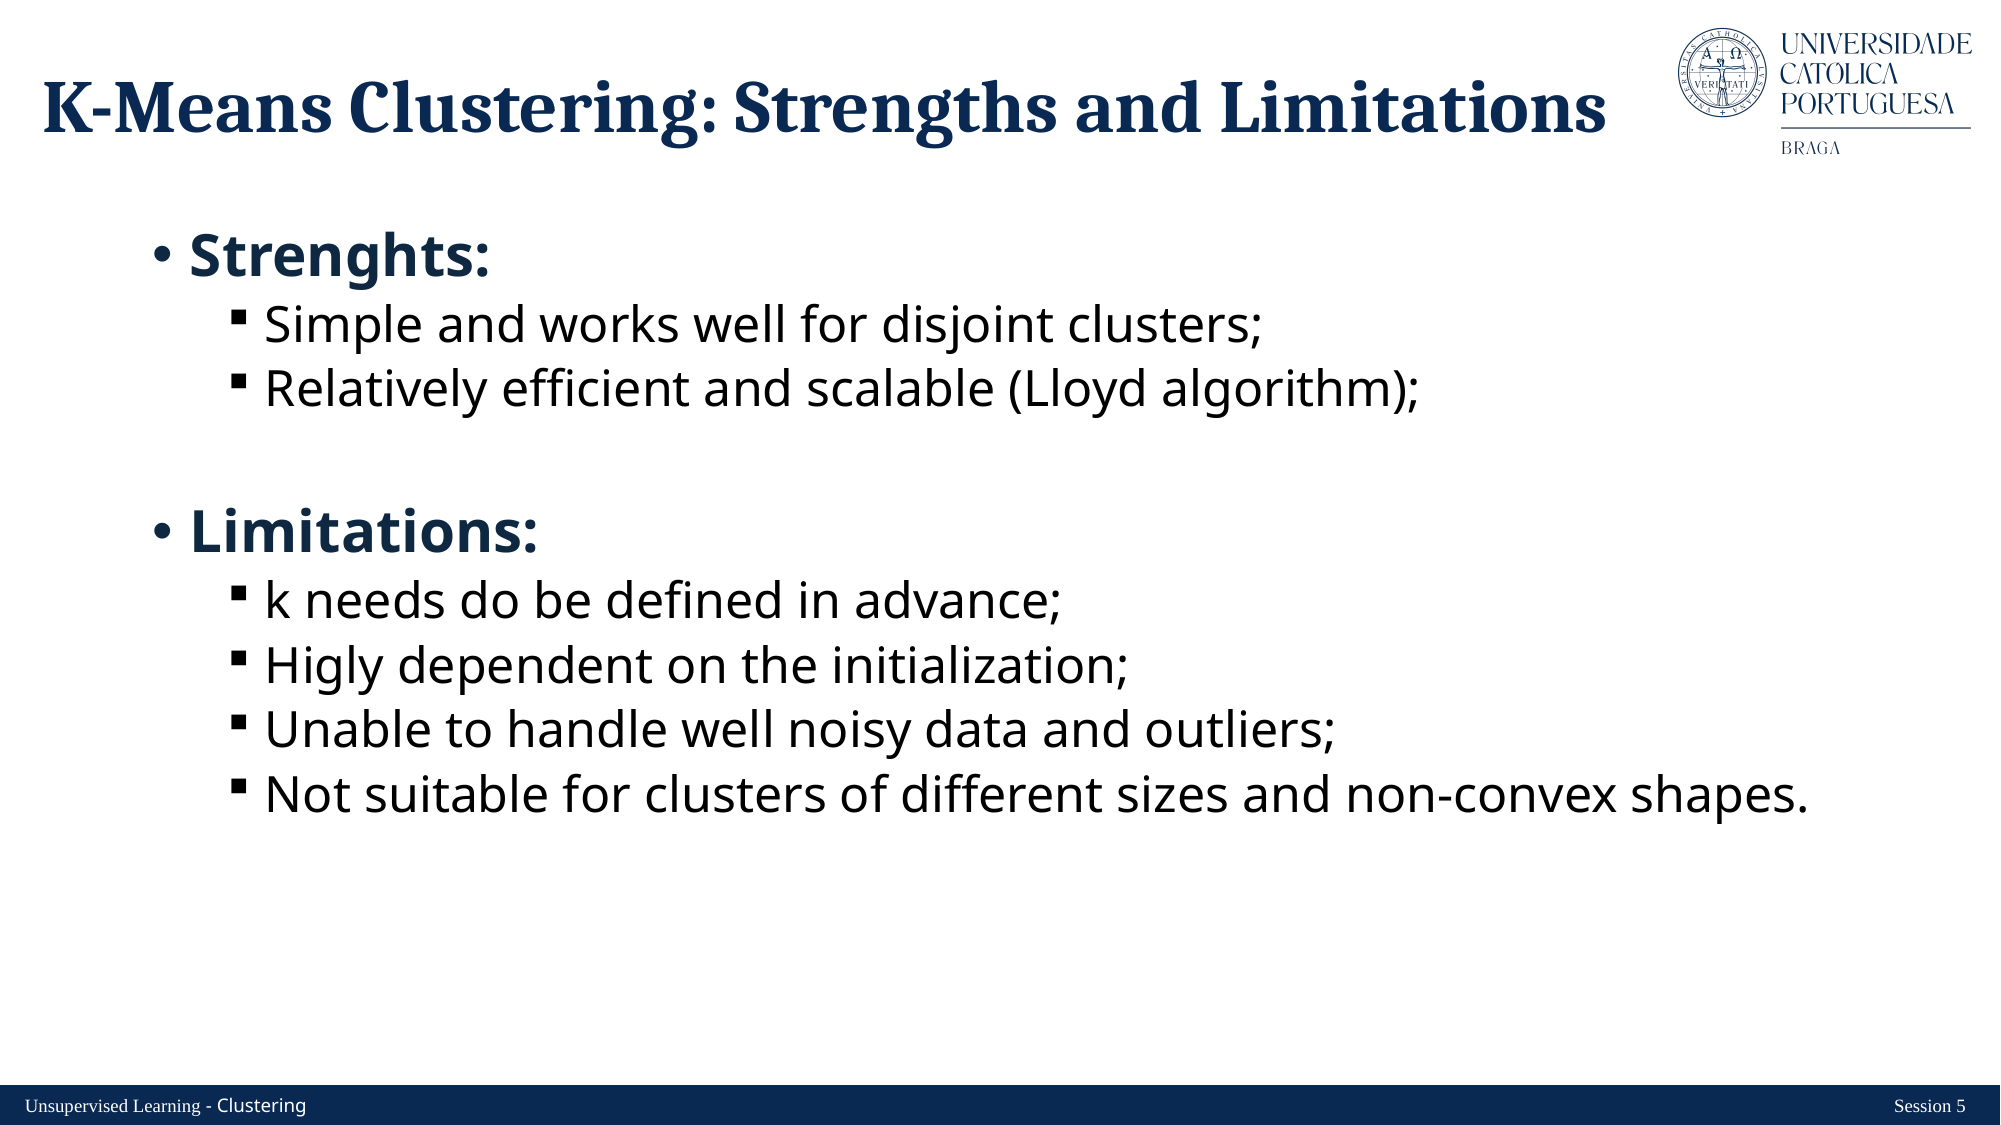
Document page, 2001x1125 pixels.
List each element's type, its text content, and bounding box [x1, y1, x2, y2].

picture [1672, 18, 1982, 163]
text_box [0, 1085, 2000, 1125]
title K-Means Clustering: Strengths and Limitations [27, 0, 1753, 218]
text_box Strenghts: Simple and works well for disjoint clusters; Relatively efficient and scalable (Lloyd algorithm); Limitations: k needs do be defined in advance; Higly dependent on the initialization; Unable to handle well noisy data and outliers; Not suitable for clusters of different sizes and non-convex shapes. [137, 218, 1897, 1037]
text_box Unsupervised Learning - Clustering [9, 1086, 865, 1125]
text_box Session 5 [865, 1086, 1981, 1125]
